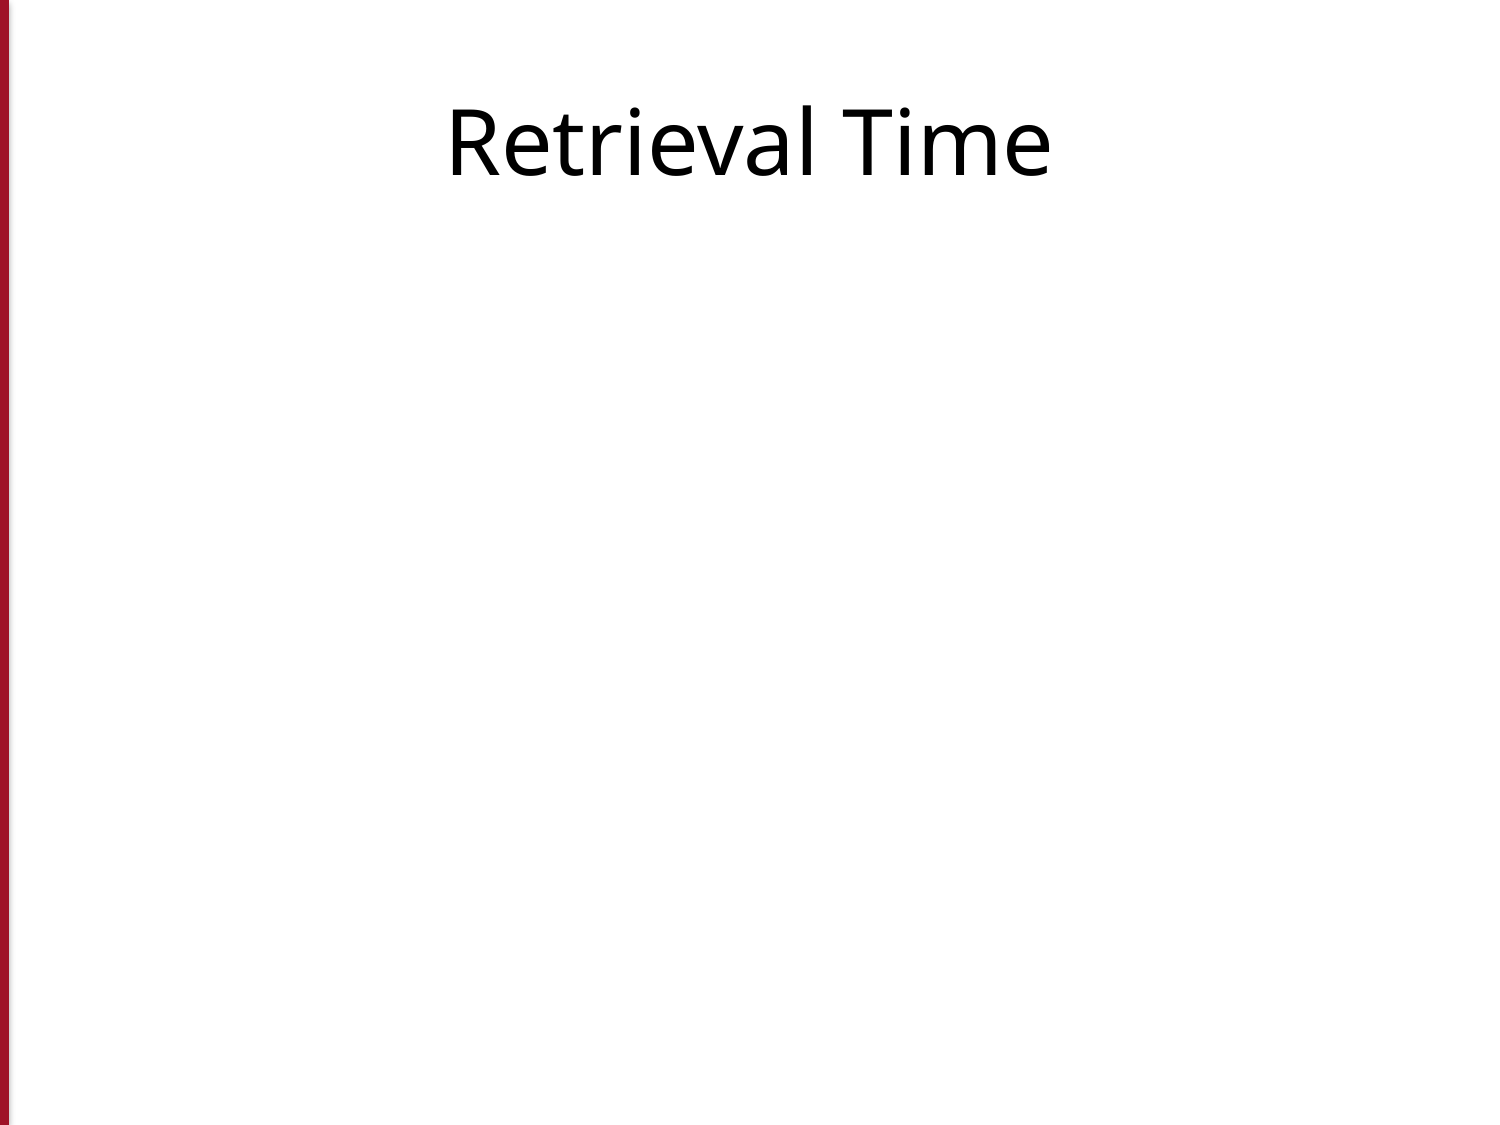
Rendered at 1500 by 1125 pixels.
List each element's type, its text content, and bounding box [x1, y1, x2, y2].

title Retrieval Time [75, 45, 1425, 233]
